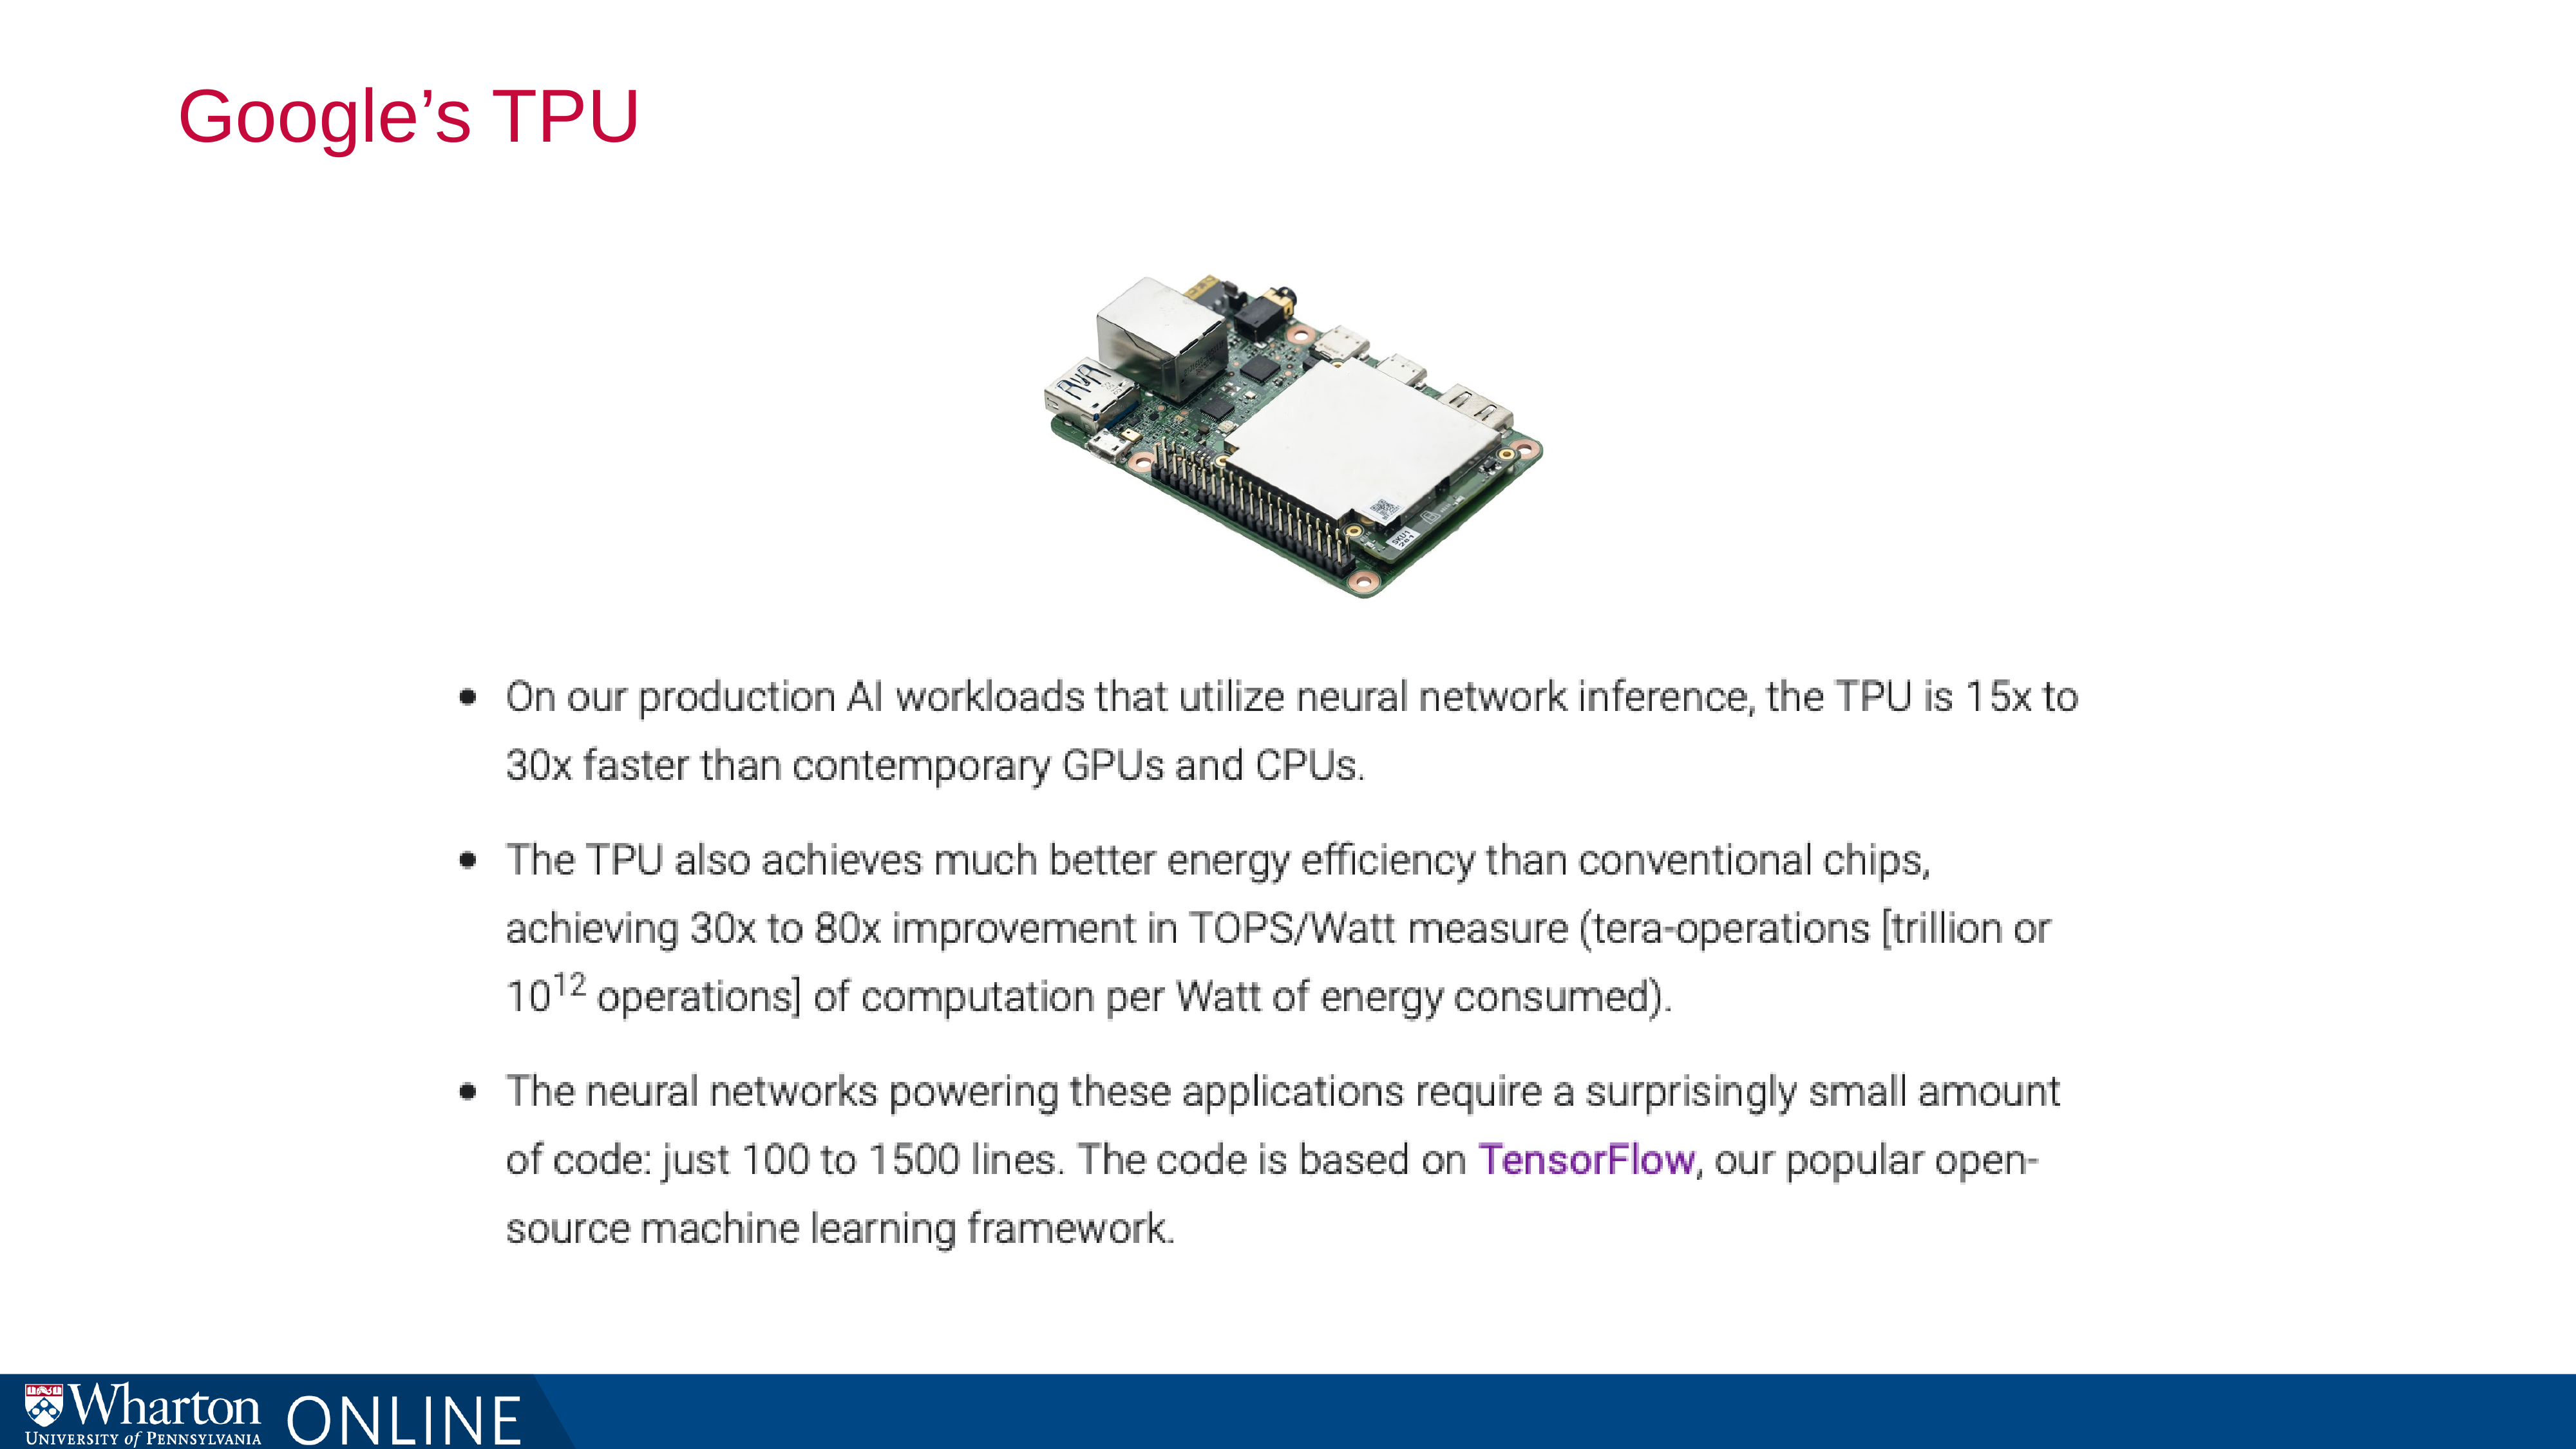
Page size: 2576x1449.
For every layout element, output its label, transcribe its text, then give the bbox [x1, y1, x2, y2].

picture [405, 654, 2171, 1274]
picture [25, 1381, 520, 1448]
picture [927, 242, 1649, 621]
title Google’s TPU [176, 77, 2400, 179]
